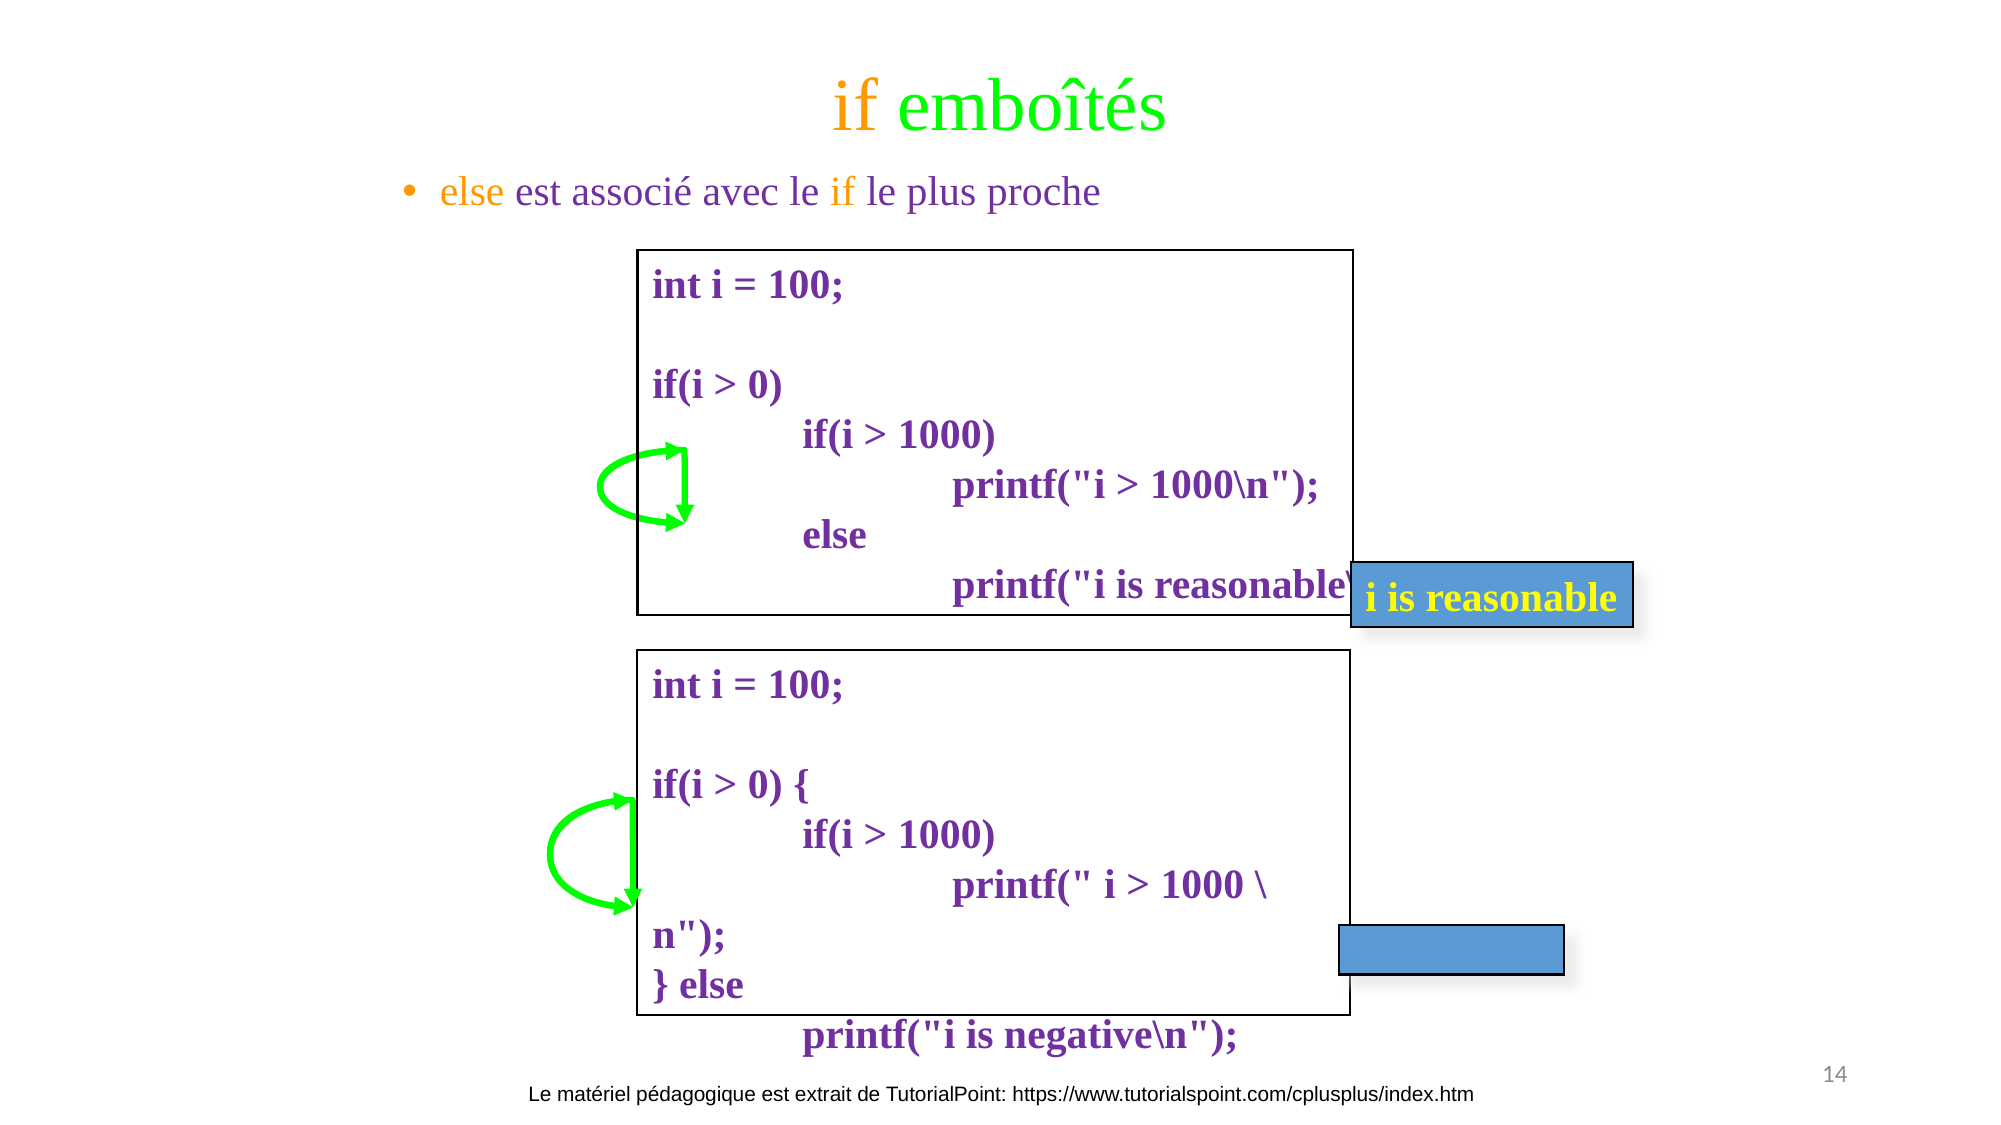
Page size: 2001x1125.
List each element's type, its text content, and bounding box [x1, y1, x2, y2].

text_box [1354, 924, 1565, 975]
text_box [599, 249, 1353, 615]
text_box else est associé avec le if le plus proche [387, 162, 1188, 275]
text_box if emboîtés [624, 12, 1375, 200]
text_box i is reasonable [1350, 562, 1633, 627]
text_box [549, 649, 1351, 1015]
text_box 1 [1412, 1042, 1863, 1103]
